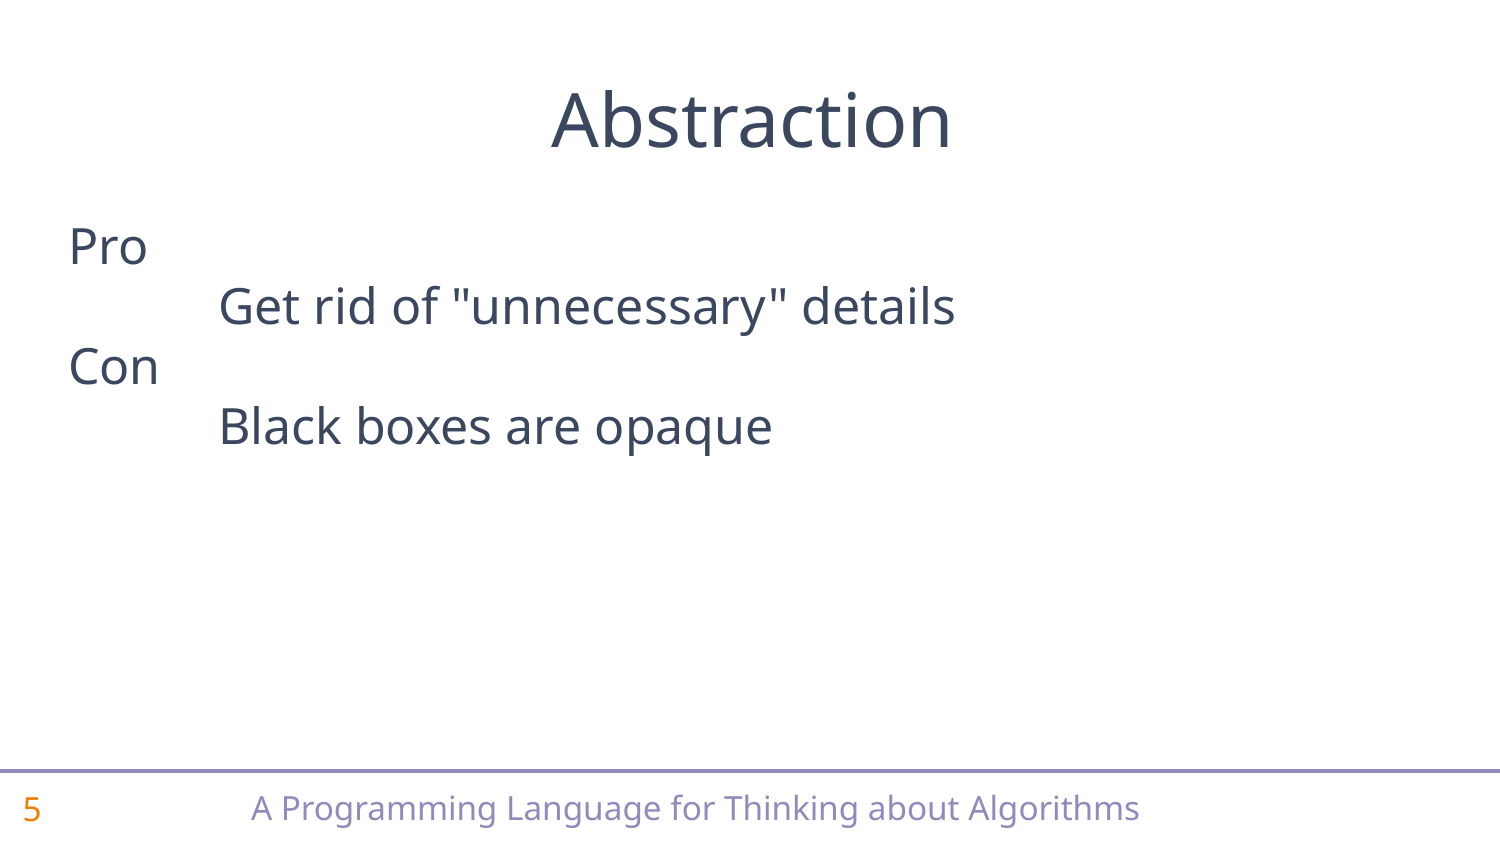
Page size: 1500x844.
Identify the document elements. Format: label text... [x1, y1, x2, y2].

list Pro Get rid of "unnecessary" details Con Black boxes are opaque [53, 207, 1053, 740]
title Abstraction [53, 57, 1453, 170]
